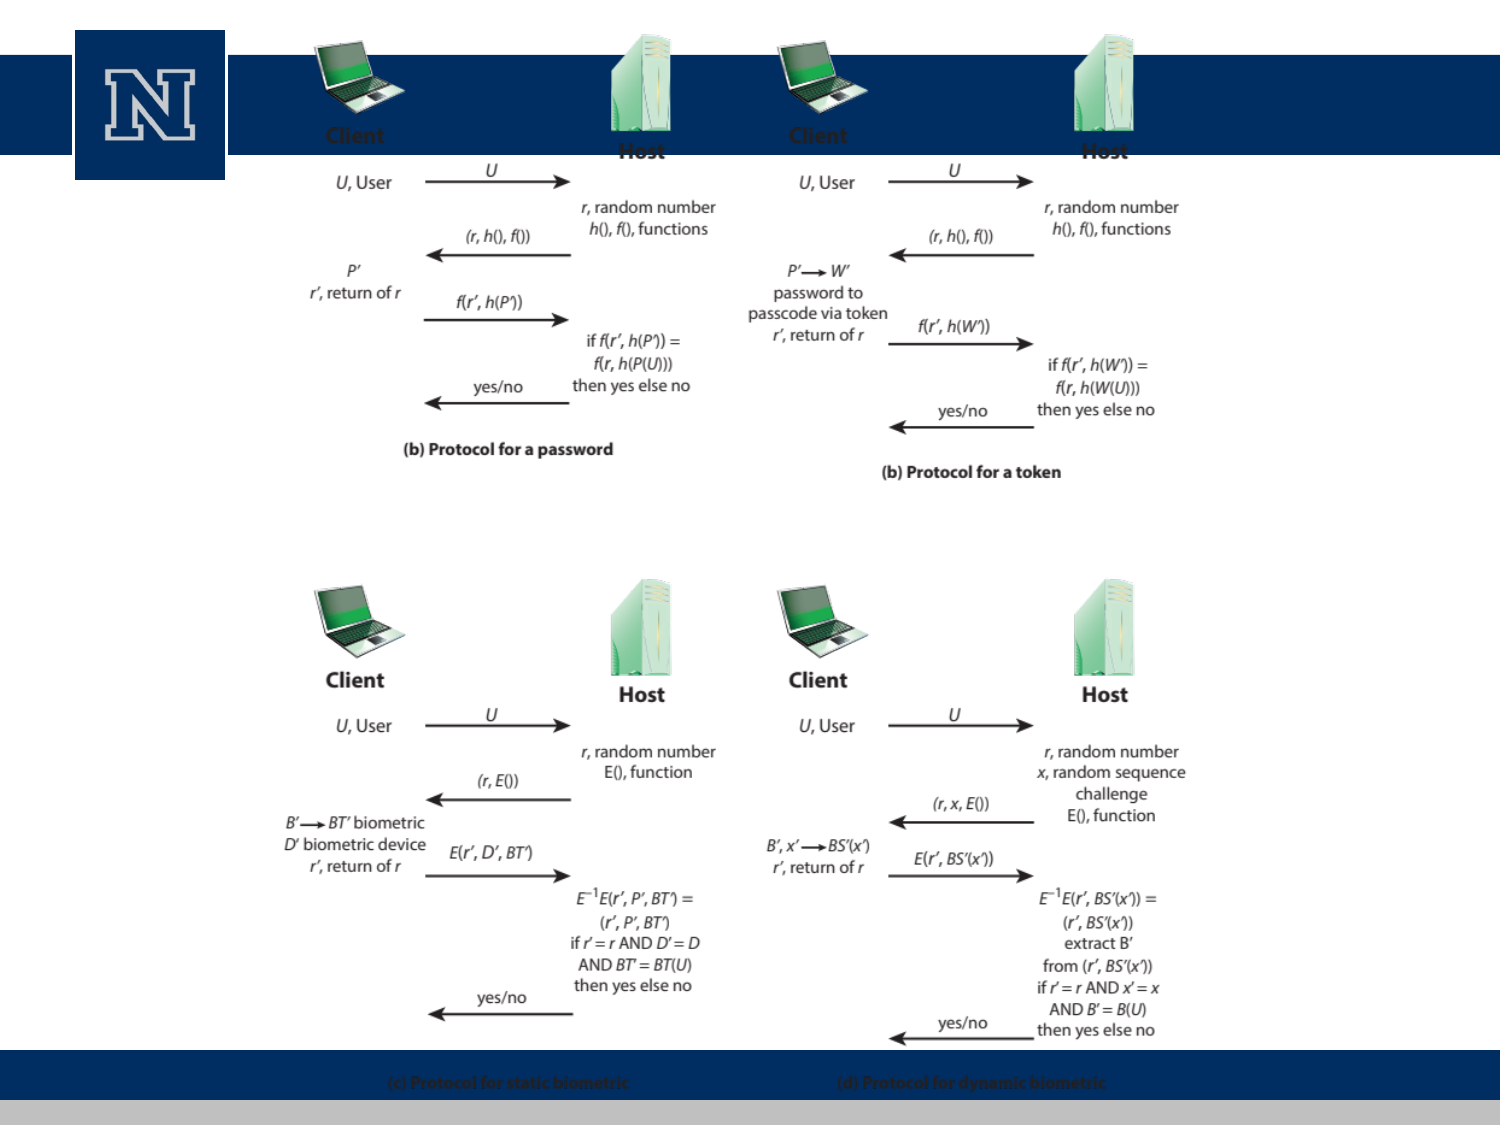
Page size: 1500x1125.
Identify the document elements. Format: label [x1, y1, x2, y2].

picture [253, 0, 1235, 1125]
picture [75, 30, 225, 180]
